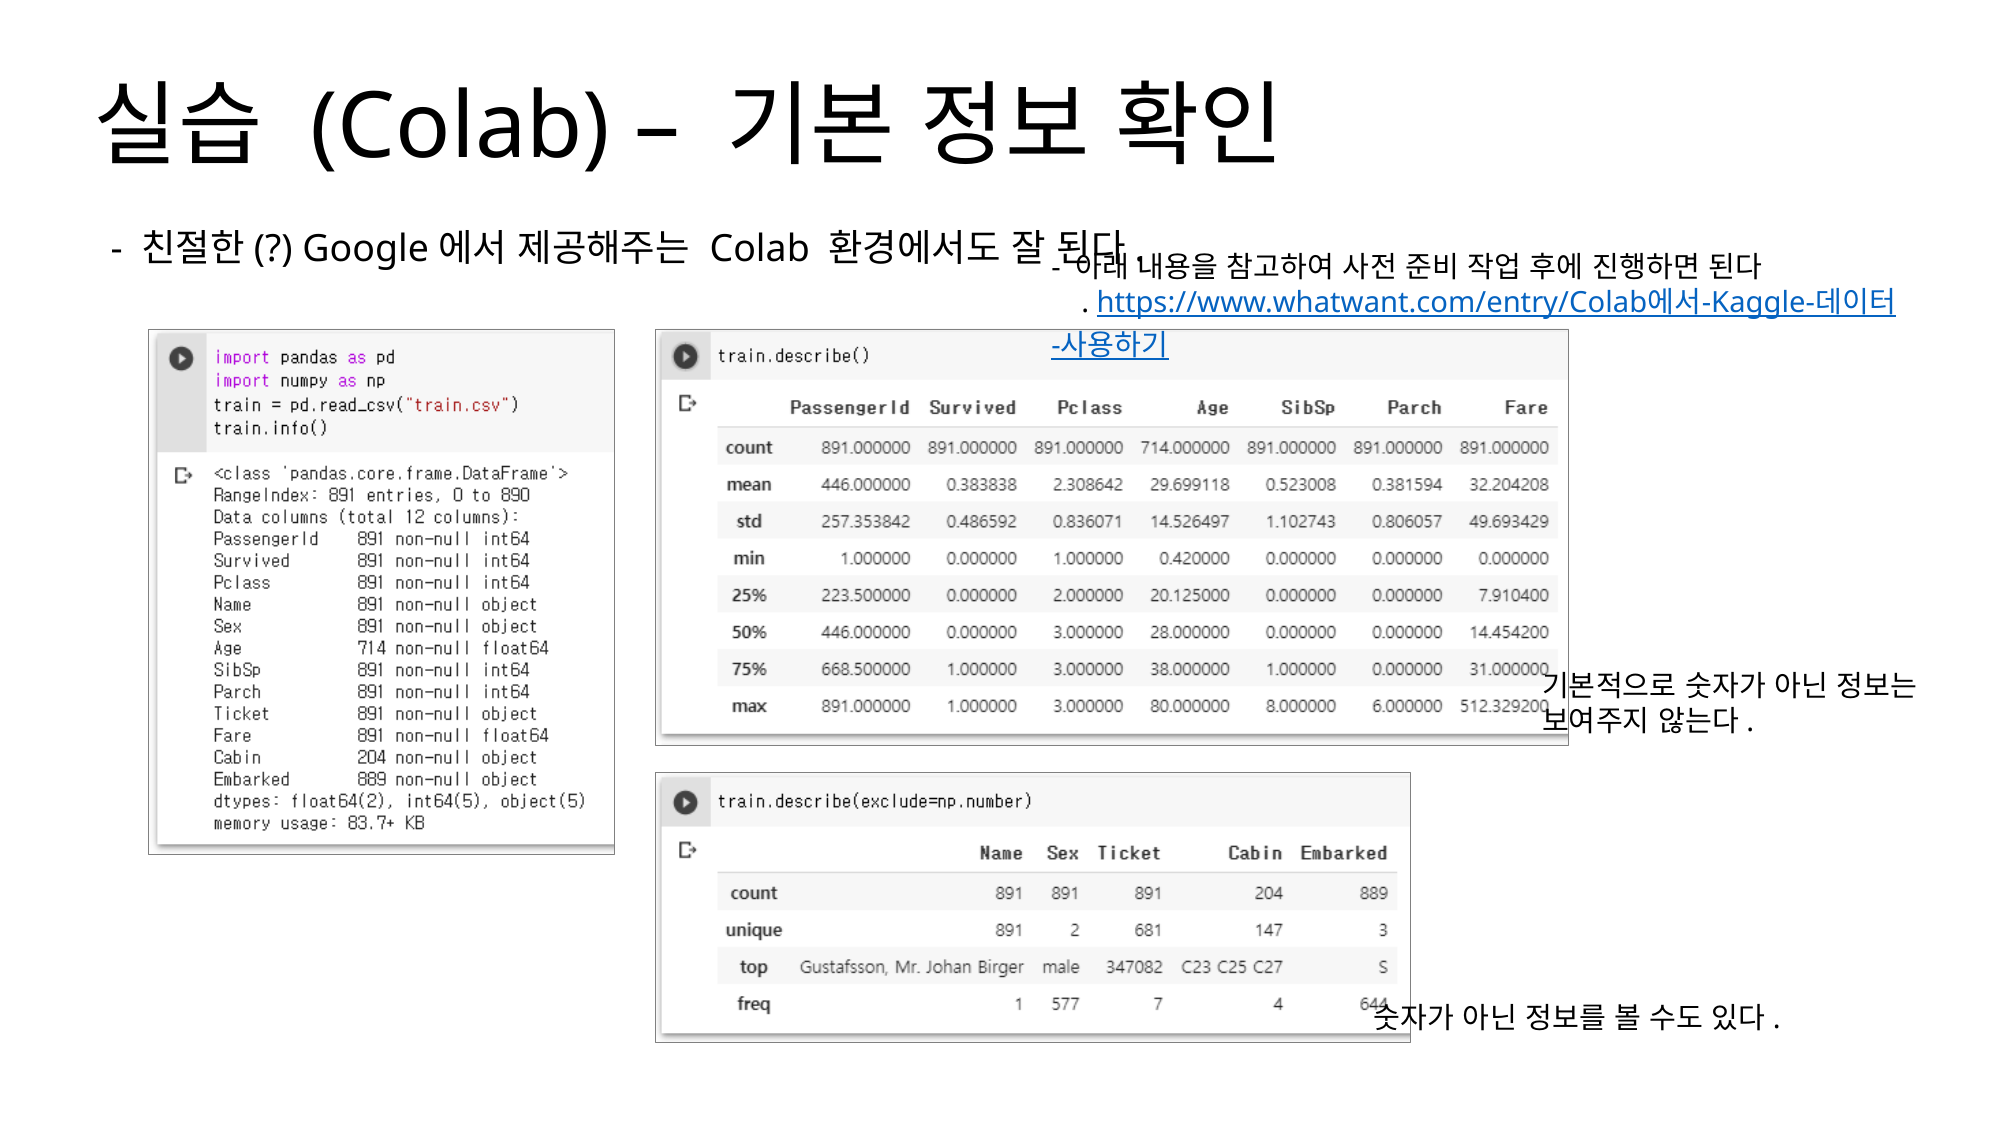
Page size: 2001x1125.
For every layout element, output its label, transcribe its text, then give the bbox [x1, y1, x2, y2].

text_box 실습 (Colab) – 기본 정보 확인 [79, 58, 1300, 183]
picture [148, 328, 614, 854]
picture [655, 328, 1569, 745]
text_box - 친절한(?) Google에서 제공해주는 Colab 환경에서도 잘 된다. [95, 216, 1857, 277]
text_box - 아래 내용을 참고하여 사전 준비 작업 후에 진행하면 된다 . https://www.whatwant.com/entry/Colab에서-Kaggle-데이터-사용하기 [1036, 241, 1917, 377]
picture [655, 772, 1411, 1043]
text_box 숫자가 아닌 정보를 볼 수도 있다. [1411, 992, 1796, 1043]
text_box 기본적으로 숫자가 아닌 정보는 보여주지 않는다. [1569, 660, 1933, 745]
